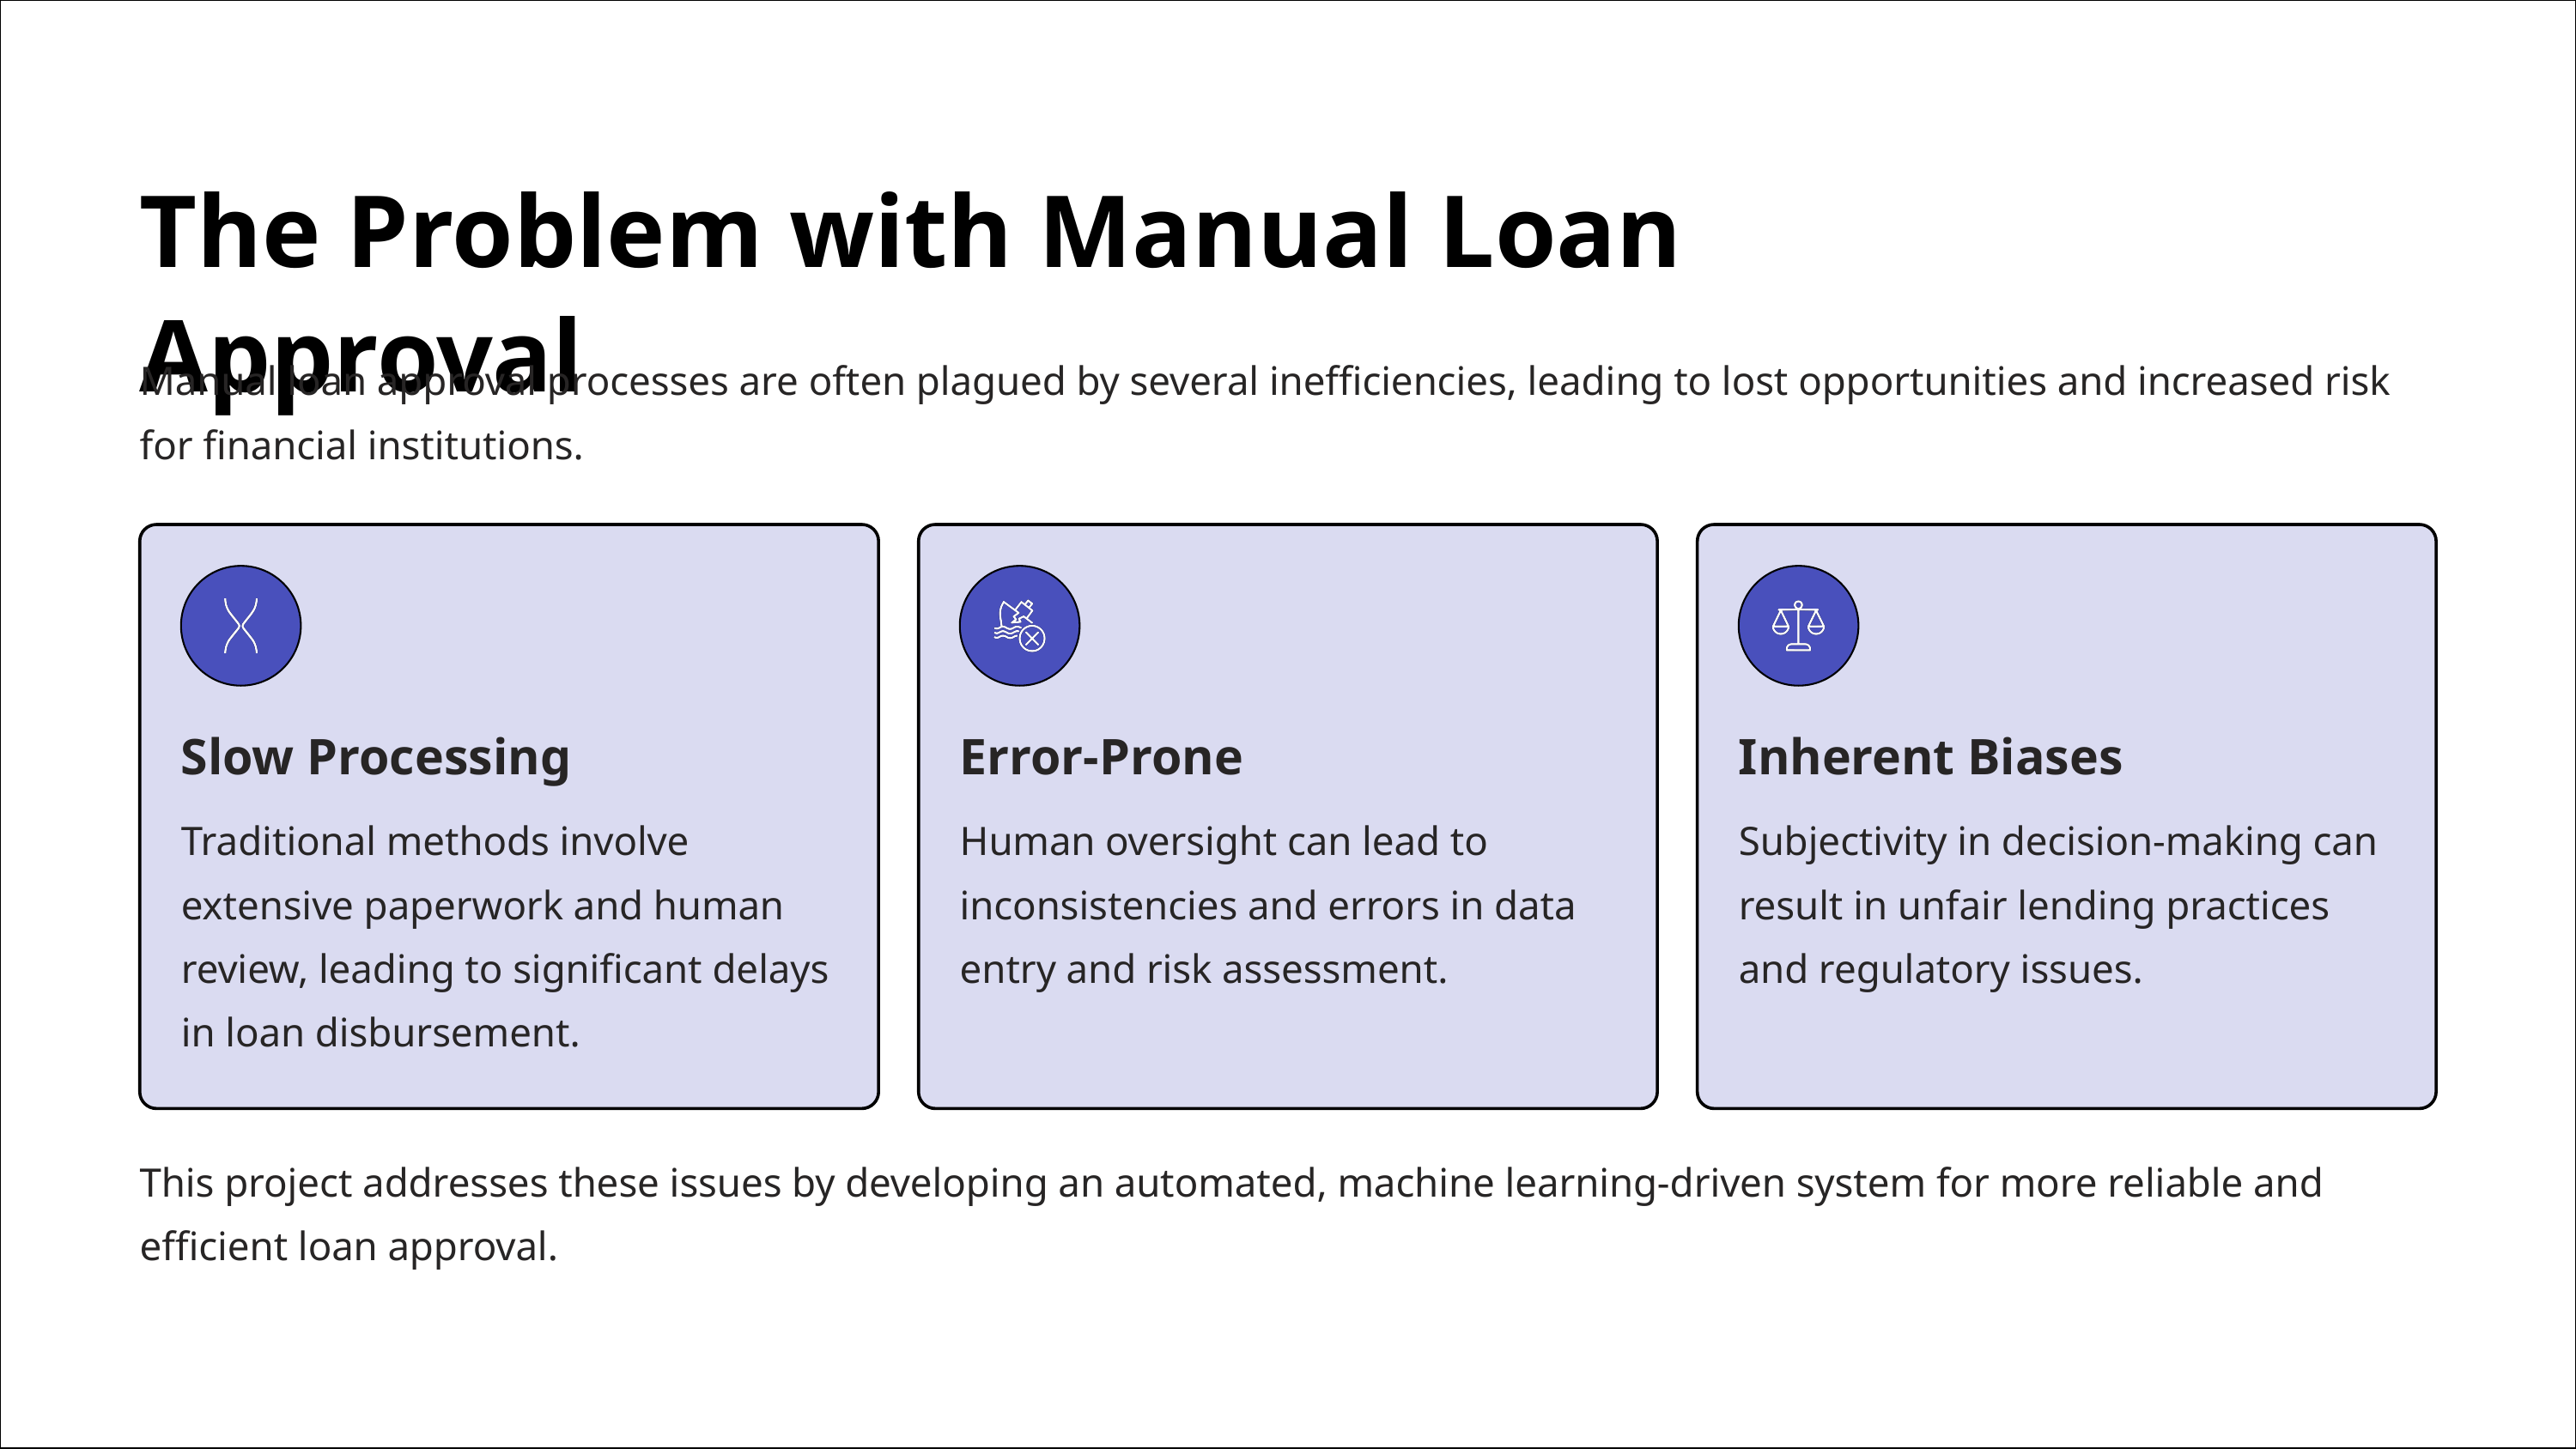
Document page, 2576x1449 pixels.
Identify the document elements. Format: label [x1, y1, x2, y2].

text_box [917, 523, 1659, 1110]
text_box [138, 523, 880, 1110]
text_box [180, 565, 301, 686]
text_box [1738, 565, 1859, 686]
text_box [0, 0, 2576, 1449]
text_box [959, 565, 1080, 686]
text_box [1696, 523, 2438, 1110]
